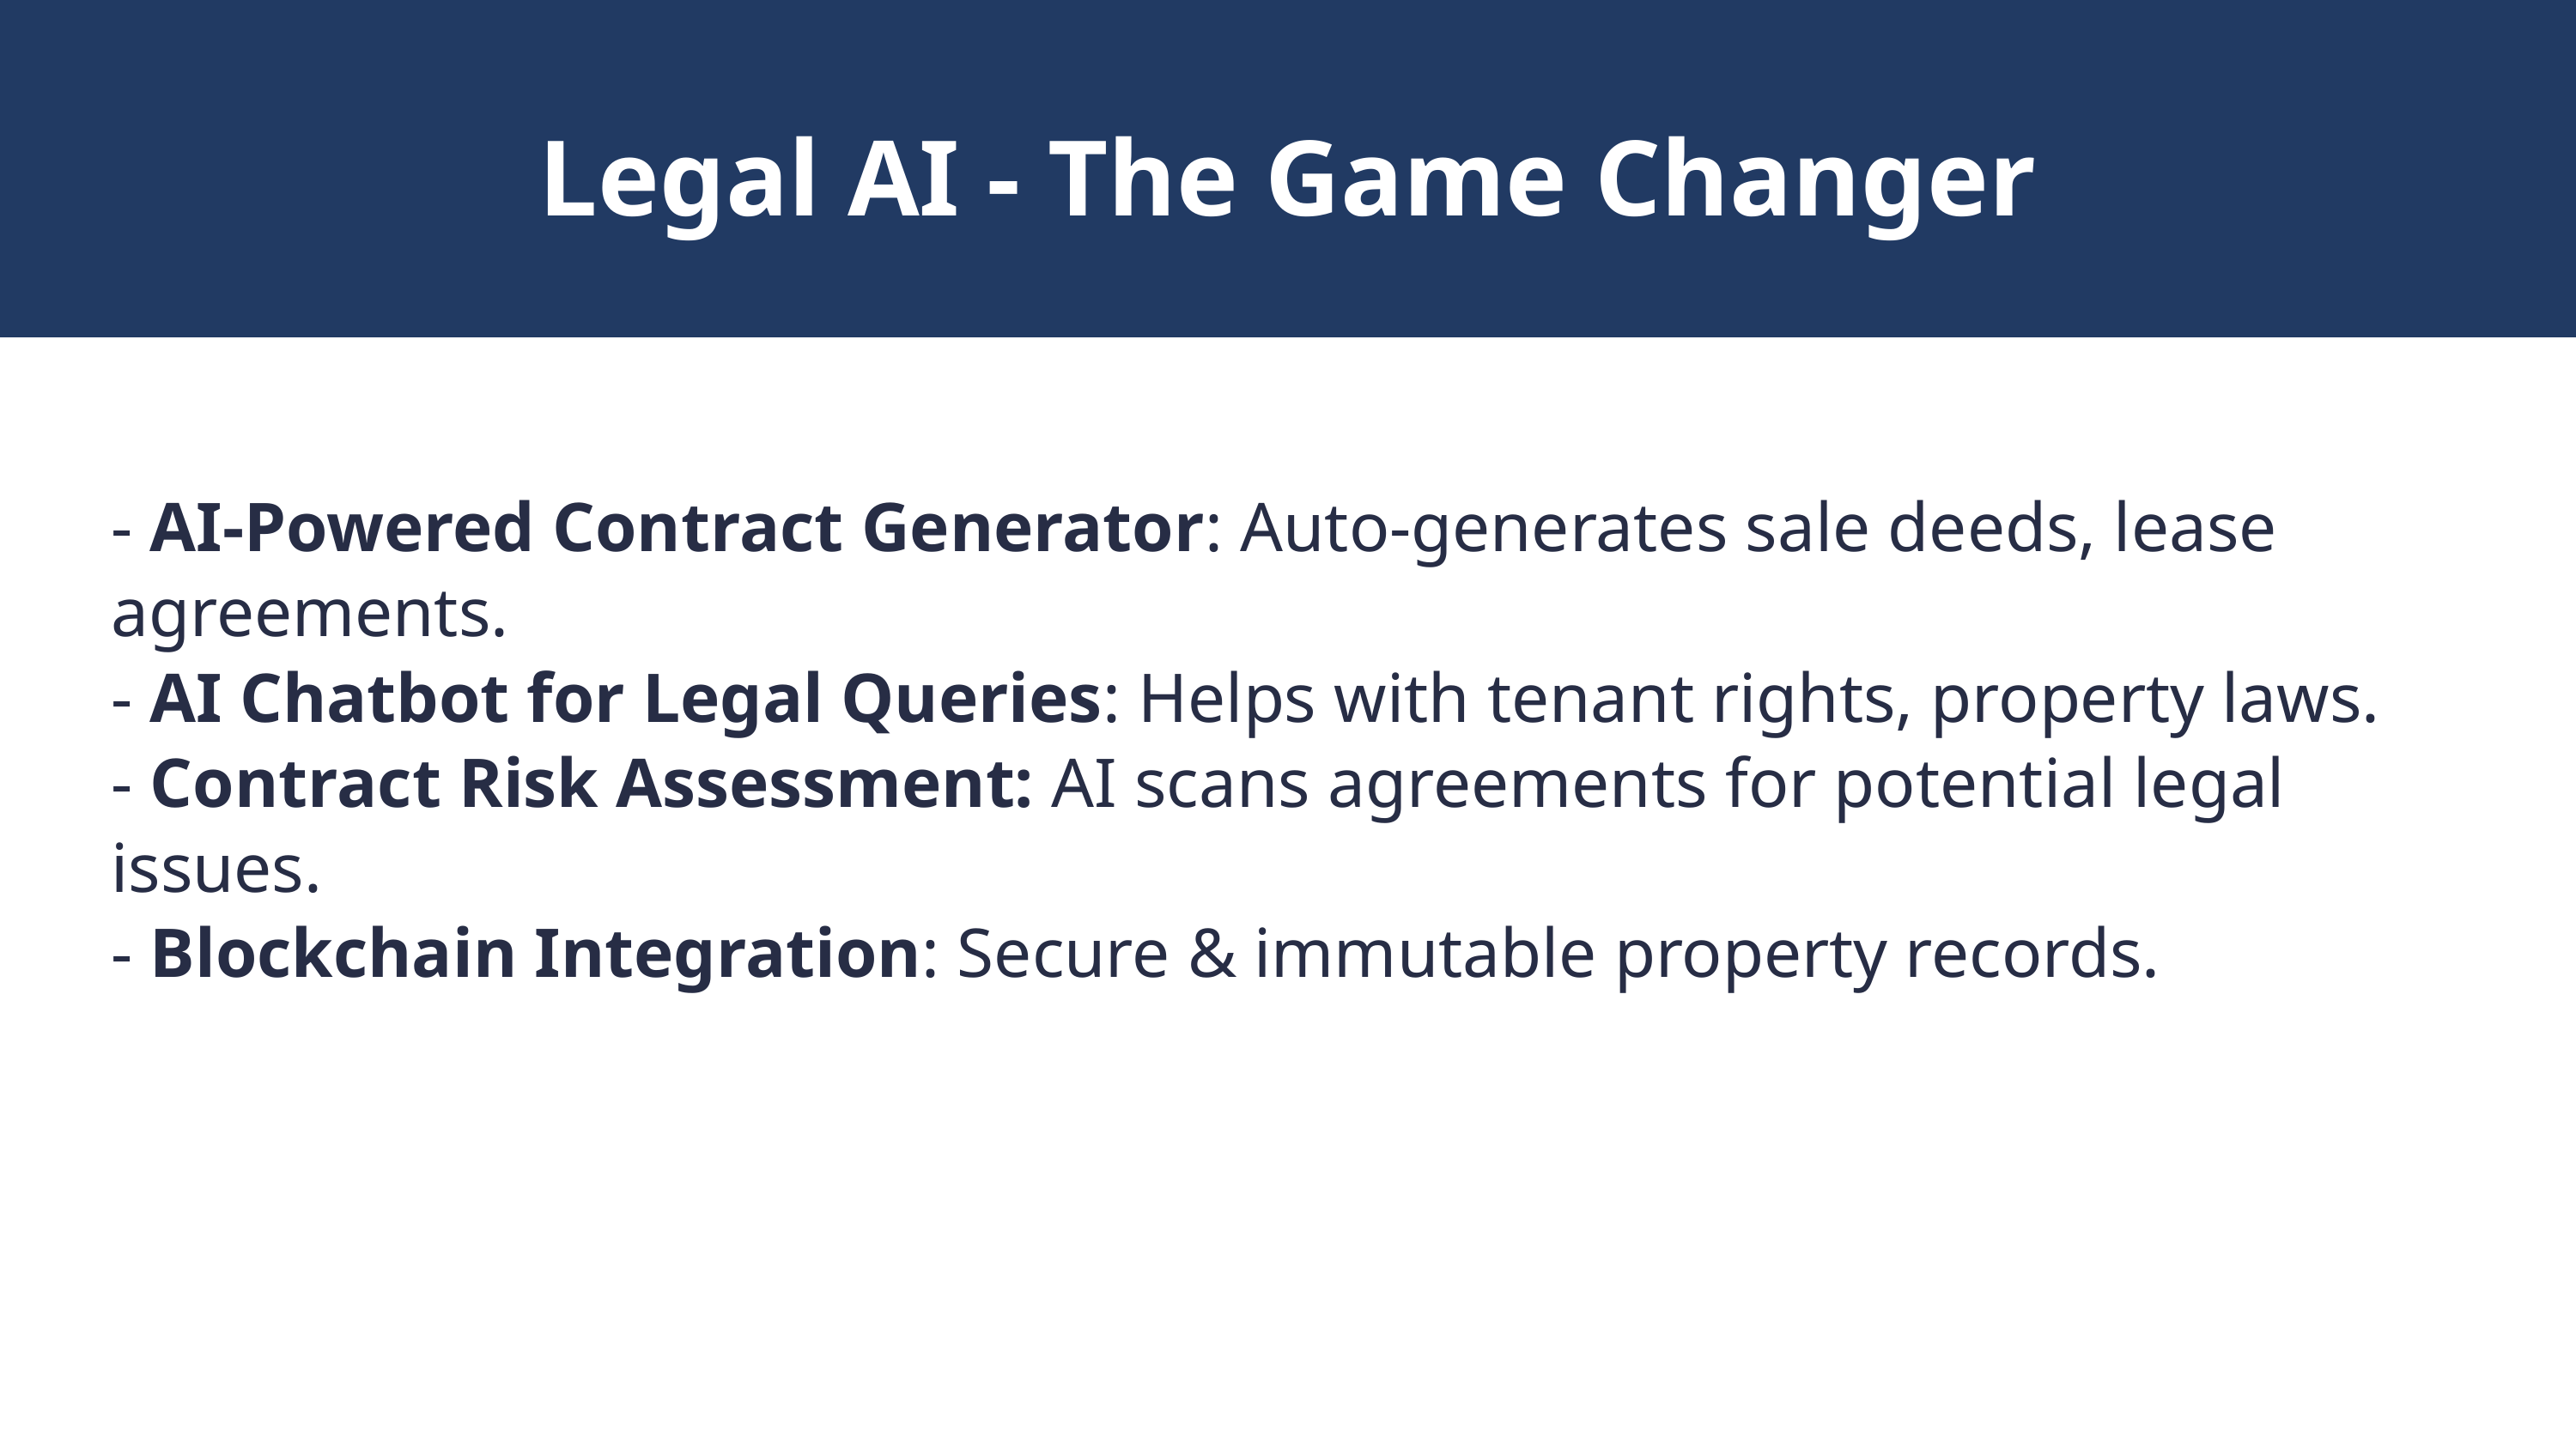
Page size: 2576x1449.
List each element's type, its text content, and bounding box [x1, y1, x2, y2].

text_box - AI-Powered Contract Generator: Auto-generates sale deeds, lease agreements. - AI Chatbot for Legal Queries: Helps with tenant rights, property laws. - Contract Risk Assessment: AI scans agreements for potential legal issues. - Blockchain Integration: Secure & immutable property records. [111, 480, 2389, 991]
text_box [0, 0, 2576, 338]
